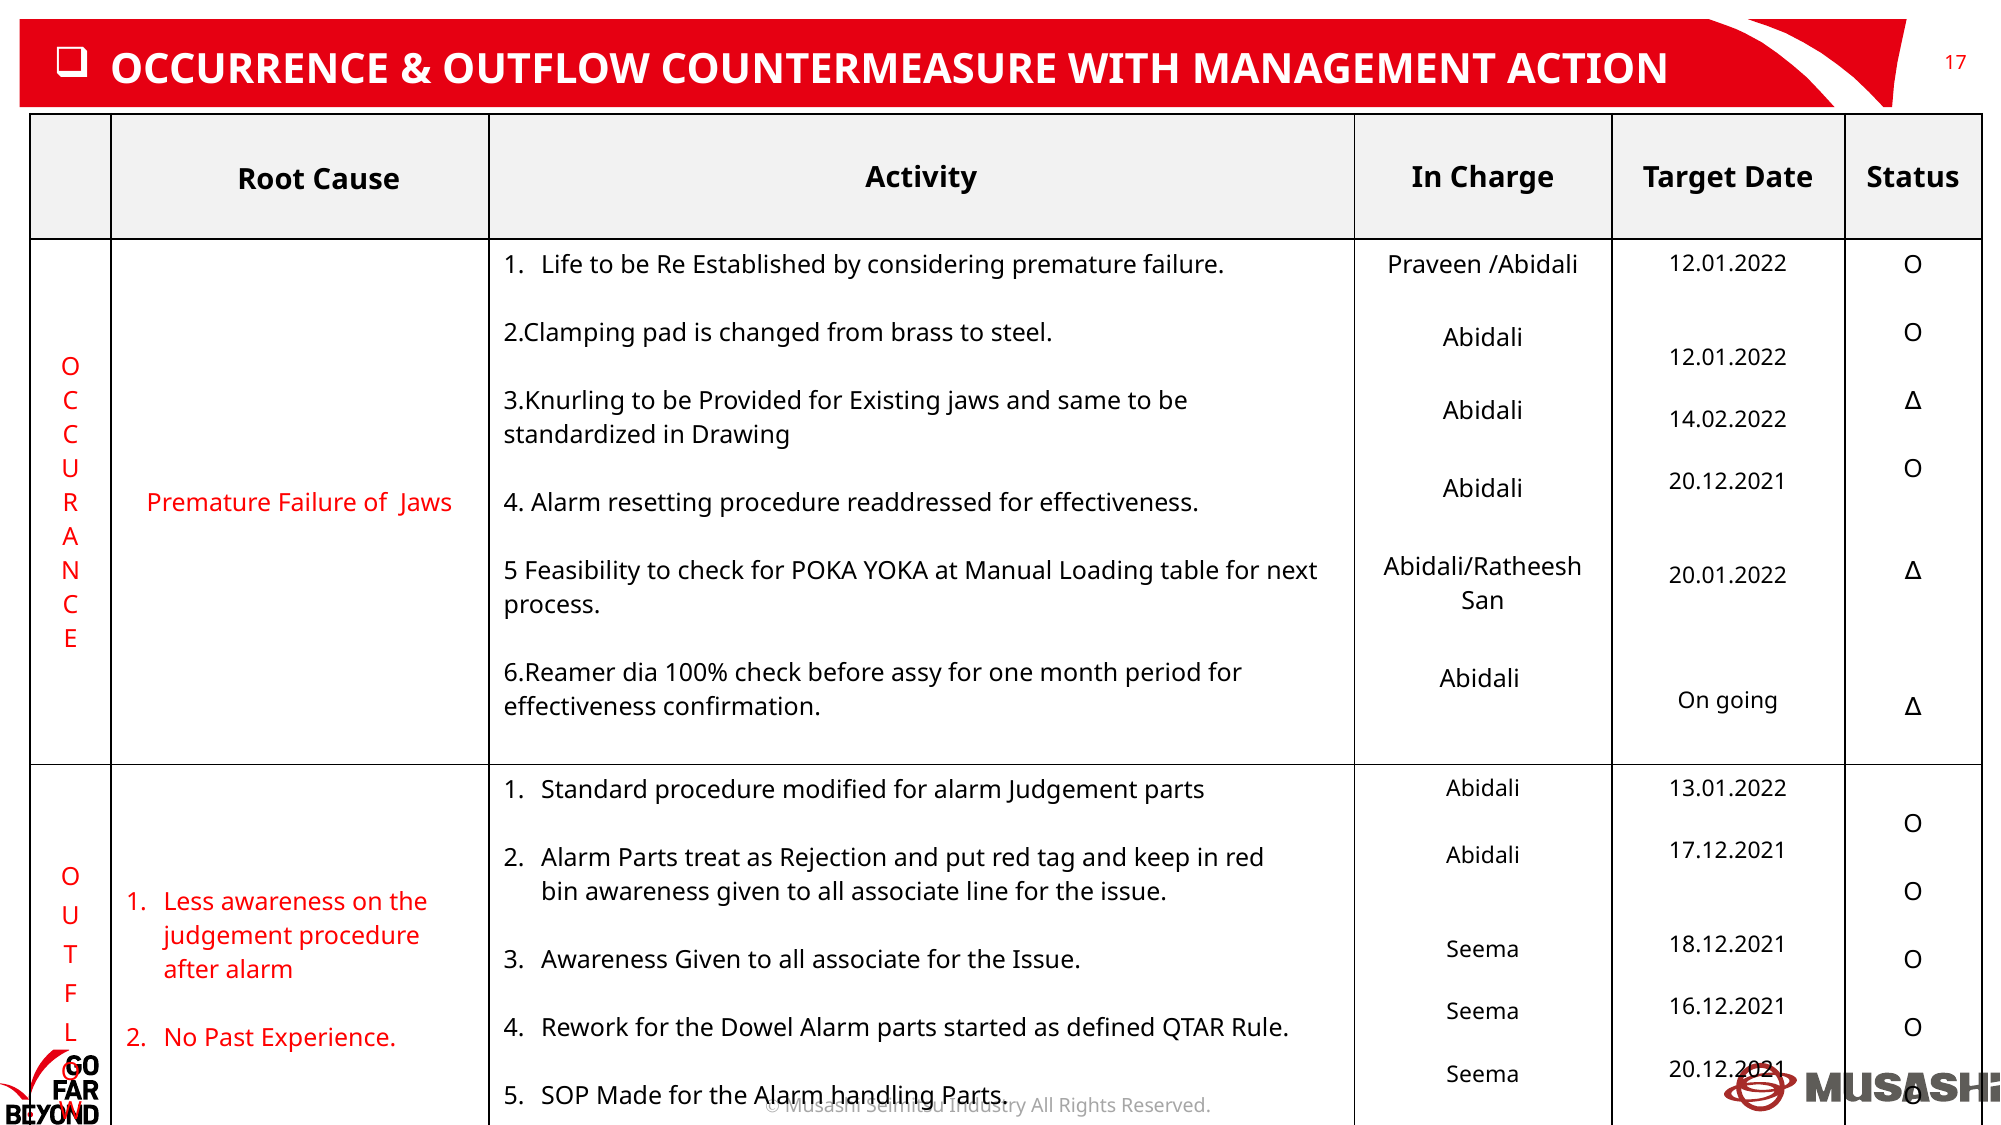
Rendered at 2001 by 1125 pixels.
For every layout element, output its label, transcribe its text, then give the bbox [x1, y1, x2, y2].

table_header Target Date [1613, 115, 1844, 238]
table_cell 12.01.2022 12.01.2022 14.02.2022 20.12.2021 20.01.2022 On going [1613, 240, 1844, 764]
table_header In Charge [1355, 115, 1611, 238]
table_header Status [1846, 115, 1981, 238]
table_cell Premature Failure of Jaws [112, 240, 488, 764]
table_cell O U T F L O W [31, 765, 110, 1125]
table_cell Standard procedure modified for alarm Judgement parts Alarm Parts treat as Rejection and put red tag and keep in red bin awareness given to all associate line for the issue. Awareness Given to all associate for the Issue. Rework for the Dowel Alarm parts started as defined QTAR Rule. SOP Made for the Alarm handling Parts. POKA YOKE to be implement to detect while Grinding OD Check [490, 765, 1354, 1125]
text_box OCCURRENCE & OUTFLOW COUNTERMEASURE WITH MANAGEMENT ACTION [38, 20, 1901, 113]
table_cell Praveen /Abidali Abidali Abidali Abidali Abidali/Ratheesh San Abidali [1355, 240, 1611, 764]
table_cell O C C U R A N C E [31, 240, 110, 764]
slide_number 17 [1901, 33, 1982, 94]
table_cell 13.01.2022 17.12.2021 18.12.2021 16.12.2021 20.12.2021 20.12.2021 [1613, 765, 1844, 1125]
table_cell O O ∆ O ∆ ∆ [1846, 240, 1981, 764]
table_header [31, 115, 110, 238]
table_cell Abidali Abidali Seema Seema Seema Seema [1355, 765, 1611, 1125]
table_header Activity [490, 115, 1354, 238]
table_cell O O O O O O [1846, 765, 1981, 1125]
table_header Root Cause [112, 115, 488, 238]
table_cell Less awareness on the judgement procedure after alarm No Past Experience. [112, 765, 488, 1125]
table_cell Life to be Re Established by considering premature failure. 2.Clamping pad is changed from brass to steel. 3.Knurling to be Provided for Existing jaws and same to be standardized in Drawing 4. Alarm resetting procedure readdressed for effectiveness. 5 Feasibility to check for POKA YOKA at Manual Loading table for next process. 6.Reamer dia 100% check before assy for one month period for effectiveness confirmation. [490, 240, 1354, 764]
